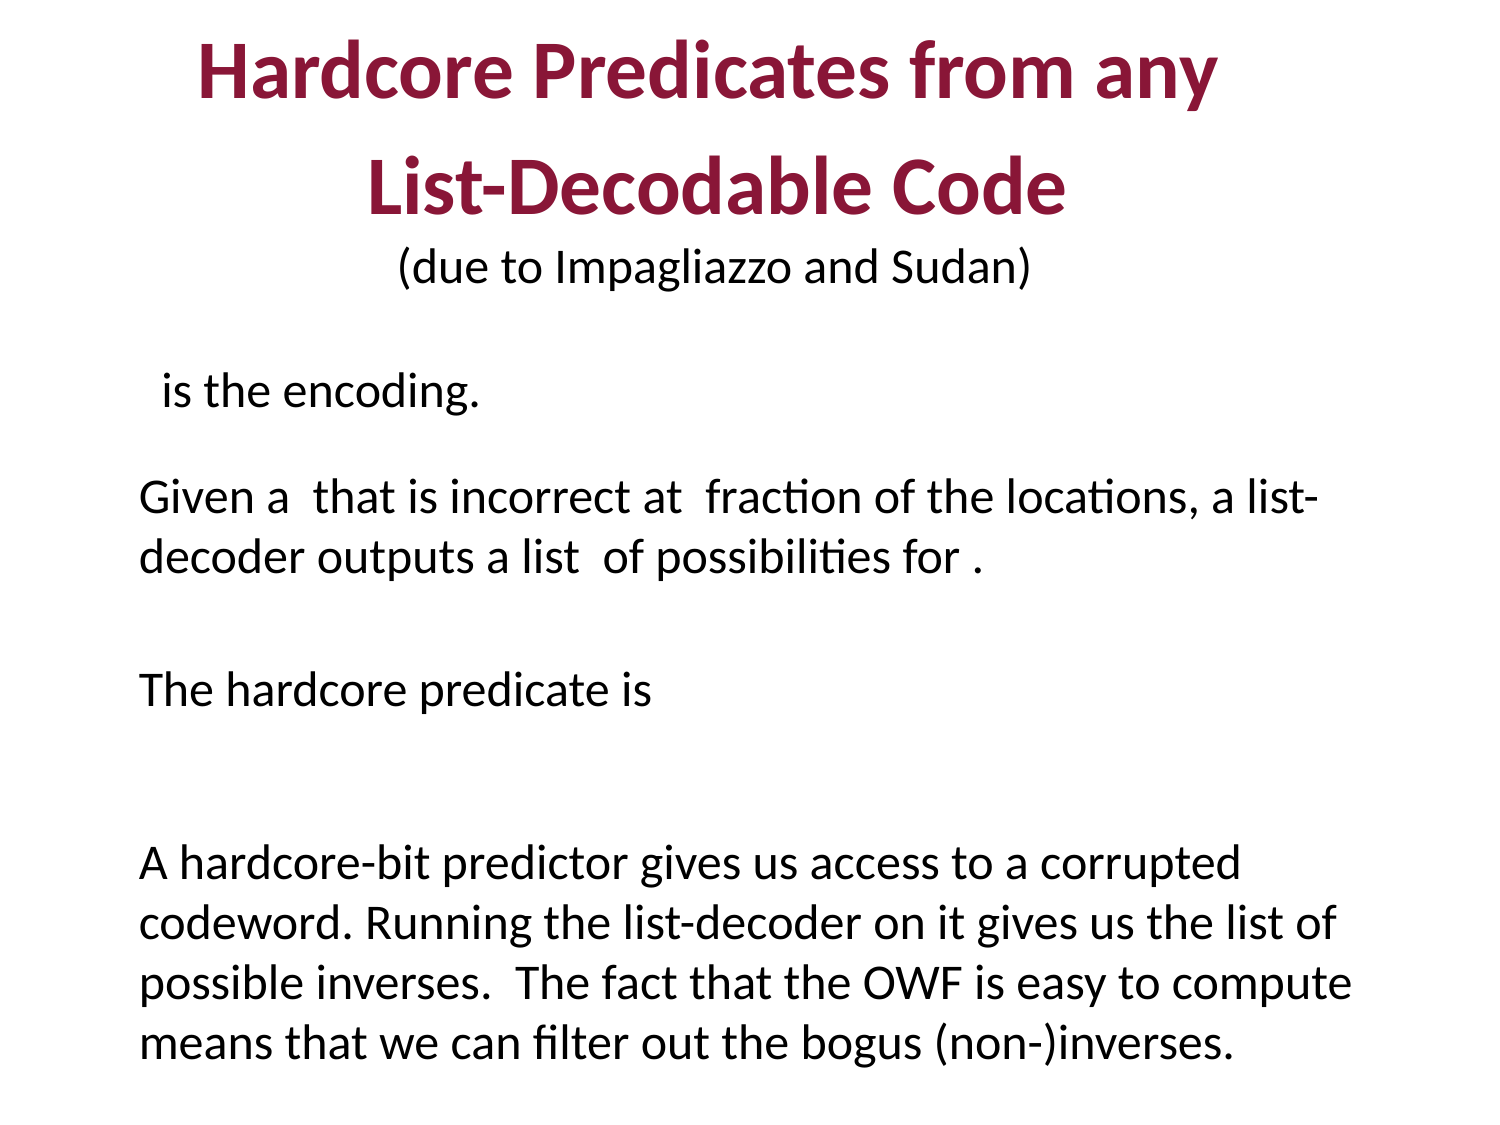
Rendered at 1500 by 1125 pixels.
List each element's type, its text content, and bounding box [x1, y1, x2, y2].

text_box (due to Impagliazzo and Sudan) [381, 226, 1054, 302]
text_box A hardcore-bit predictor gives us access to a corrupted codeword. Running the list-decoder on it gives us the list of possible inverses. The fact that the OWF is easy to compute means that we can filter out the bogus (non-)inverses. [123, 822, 1459, 1077]
text_box Hardcore Predicates from any List-Decodable Code [3, 7, 1433, 244]
